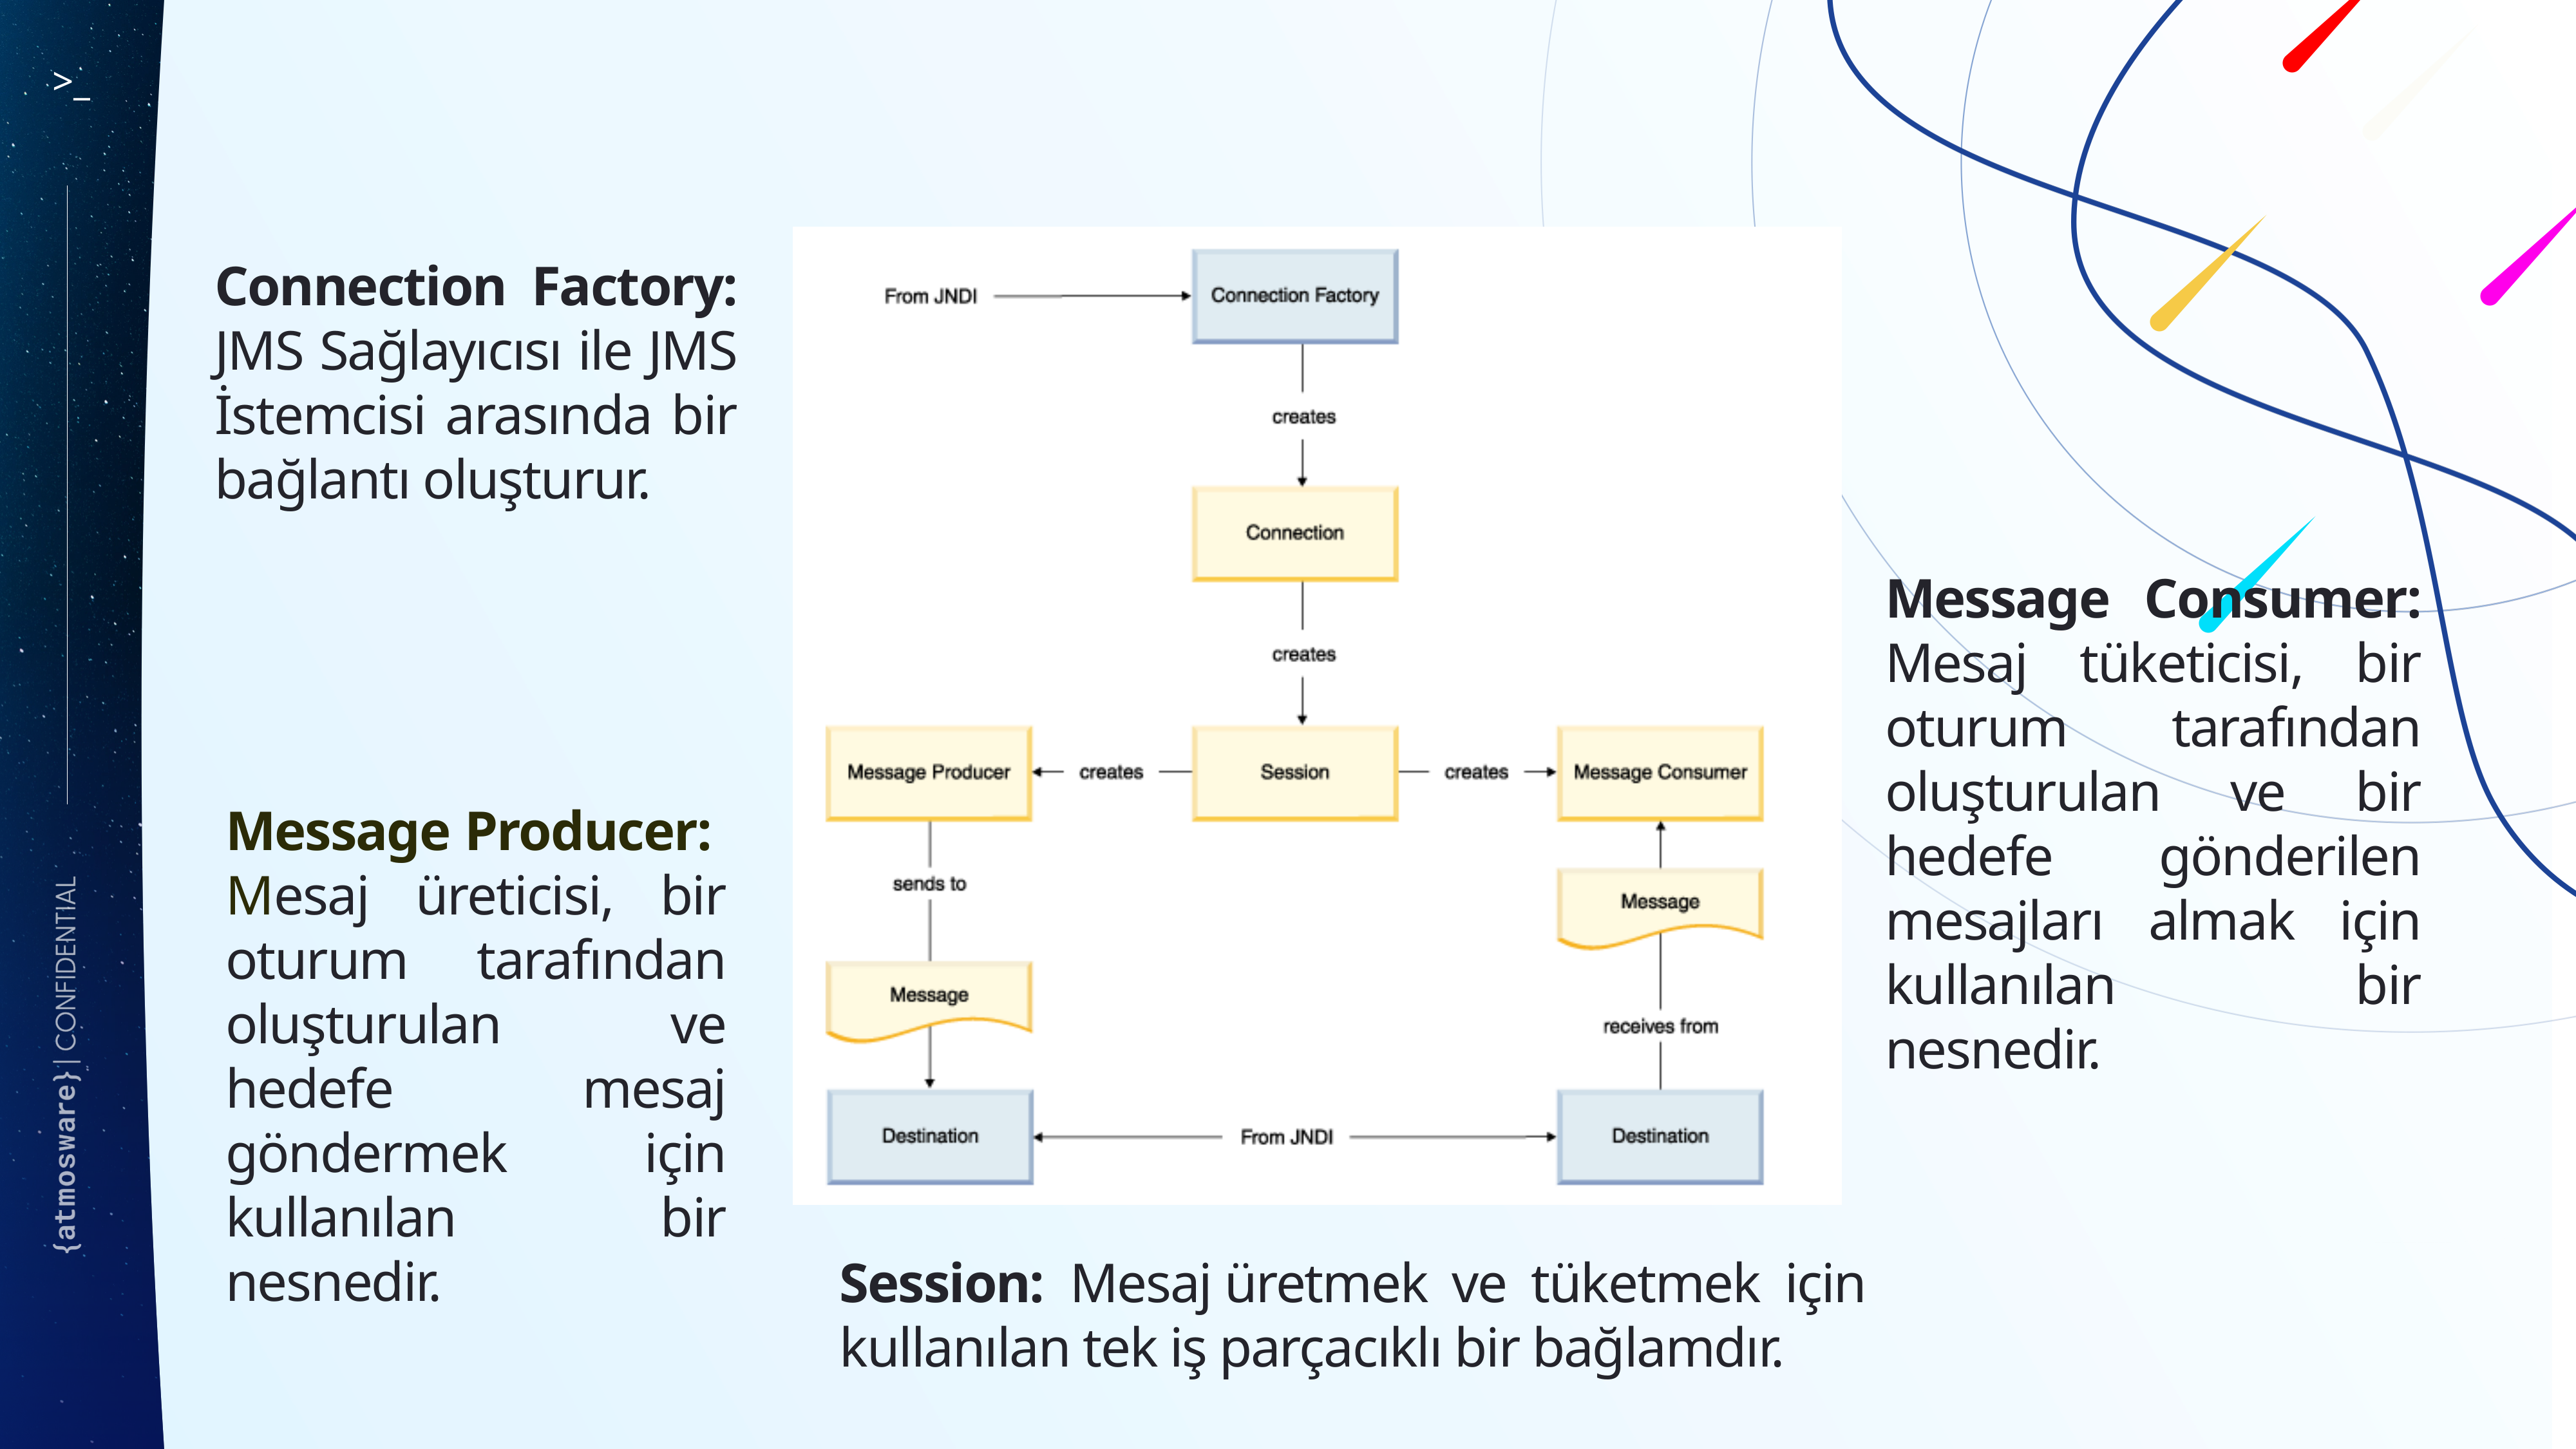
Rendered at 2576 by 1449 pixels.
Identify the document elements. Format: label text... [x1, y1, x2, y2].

text_box Message Consumer: Mesaj tüketicisi, bir oturum tarafından oluşturulan ve bir hedefe gönderilen mesajları almak için kullanılan bir nesnedir. [1875, 559, 2431, 1084]
text_box Connection Factory: JMS Sağlayıcısı ile JMS İstemcisi arasında bir bağlantı oluşturur. [205, 247, 747, 515]
text_box Message Producer: Mesaj üreticisi, bir oturum tarafından oluşturulan ve hedefe mesaj göndermek için kullanılan bir nesnedir. [216, 791, 736, 1317]
text_box Session: Mesaj üretmek ve tüketmek için kullanılan tek iş parçacıklı bir bağlamdır. [830, 1244, 1876, 1383]
picture [0, 0, 2576, 1449]
text_box [281, 187, 2504, 319]
